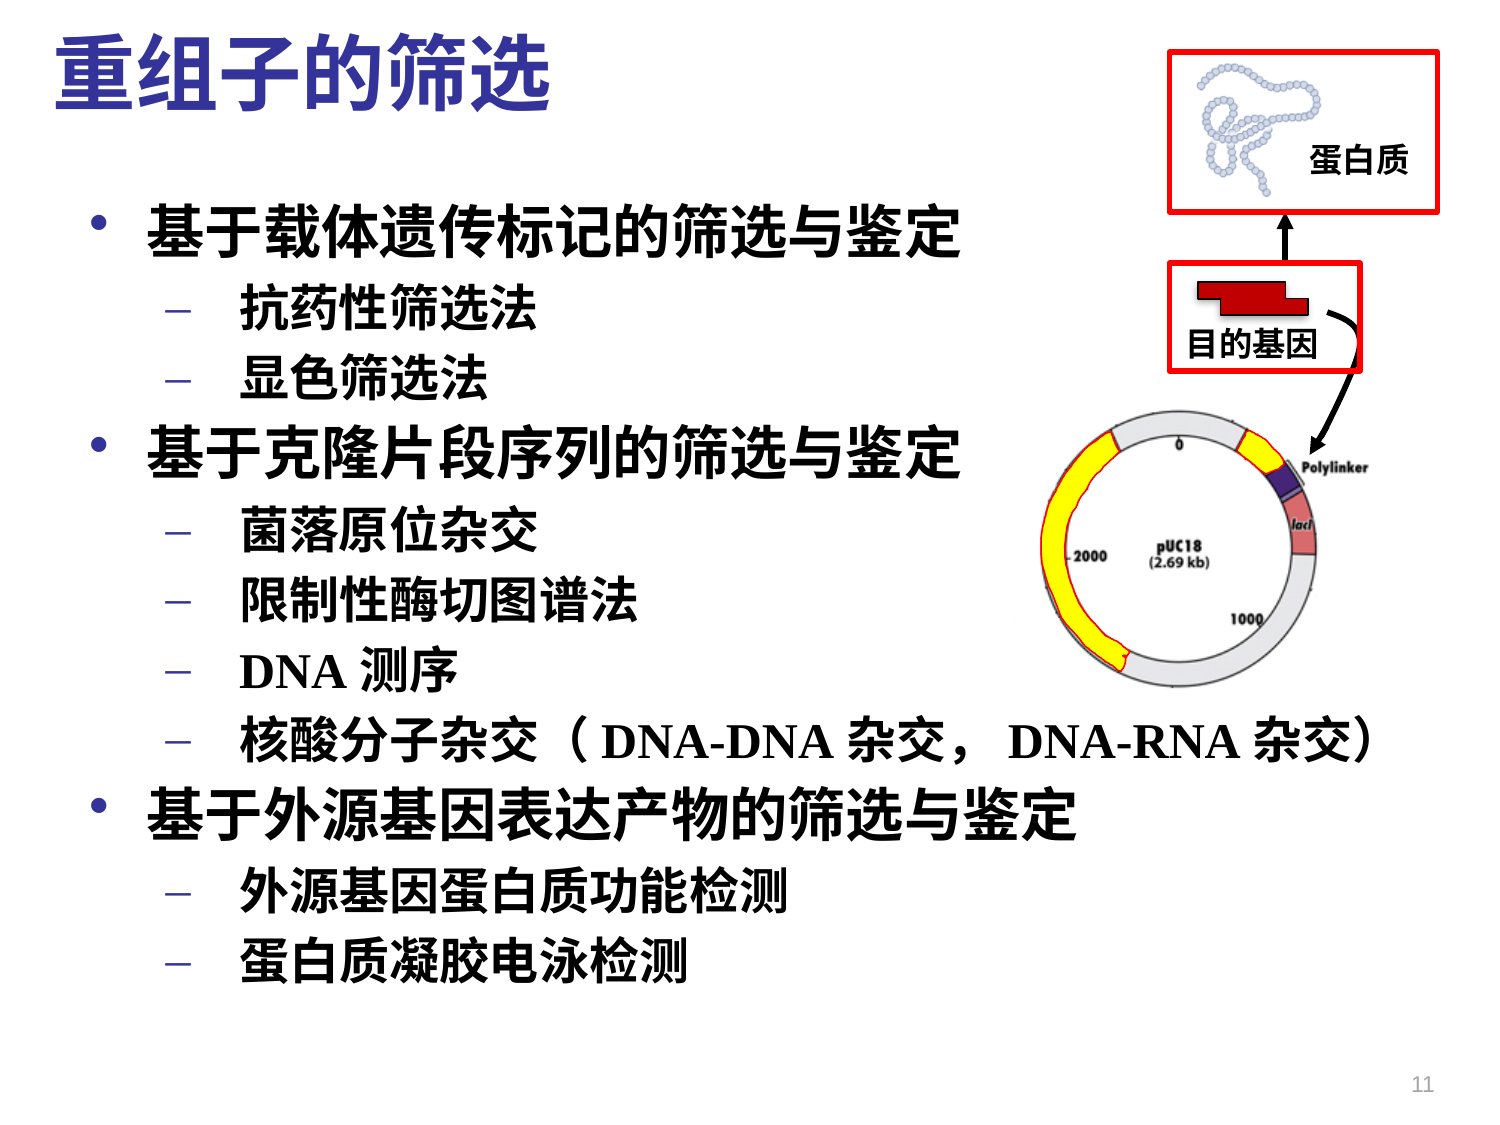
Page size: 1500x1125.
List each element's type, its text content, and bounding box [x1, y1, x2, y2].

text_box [1169, 282, 1336, 372]
picture [1183, 51, 1335, 203]
text_box [1169, 52, 1283, 212]
text_box [1287, 52, 1438, 212]
slide_number 11 [1137, 1062, 1450, 1114]
picture [999, 362, 1372, 715]
text_box 重组子的筛选 [37, 24, 1438, 109]
text_box 基于载体遗传标记的筛选与鉴定 抗药性筛选法 显色筛选法 基于克隆片段序列的筛选与鉴定 菌落原位杂交 限制性酶切图谱法 DNA测序 核酸分子杂交（DNA-DNA杂交，DNA-RNA杂交） 基于外源基因表达产物的筛选与鉴定 外源基因蛋白质功能检测 蛋白质凝胶电泳检测 [74, 187, 1425, 998]
text_box [1169, 263, 1360, 311]
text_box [1309, 311, 1361, 456]
